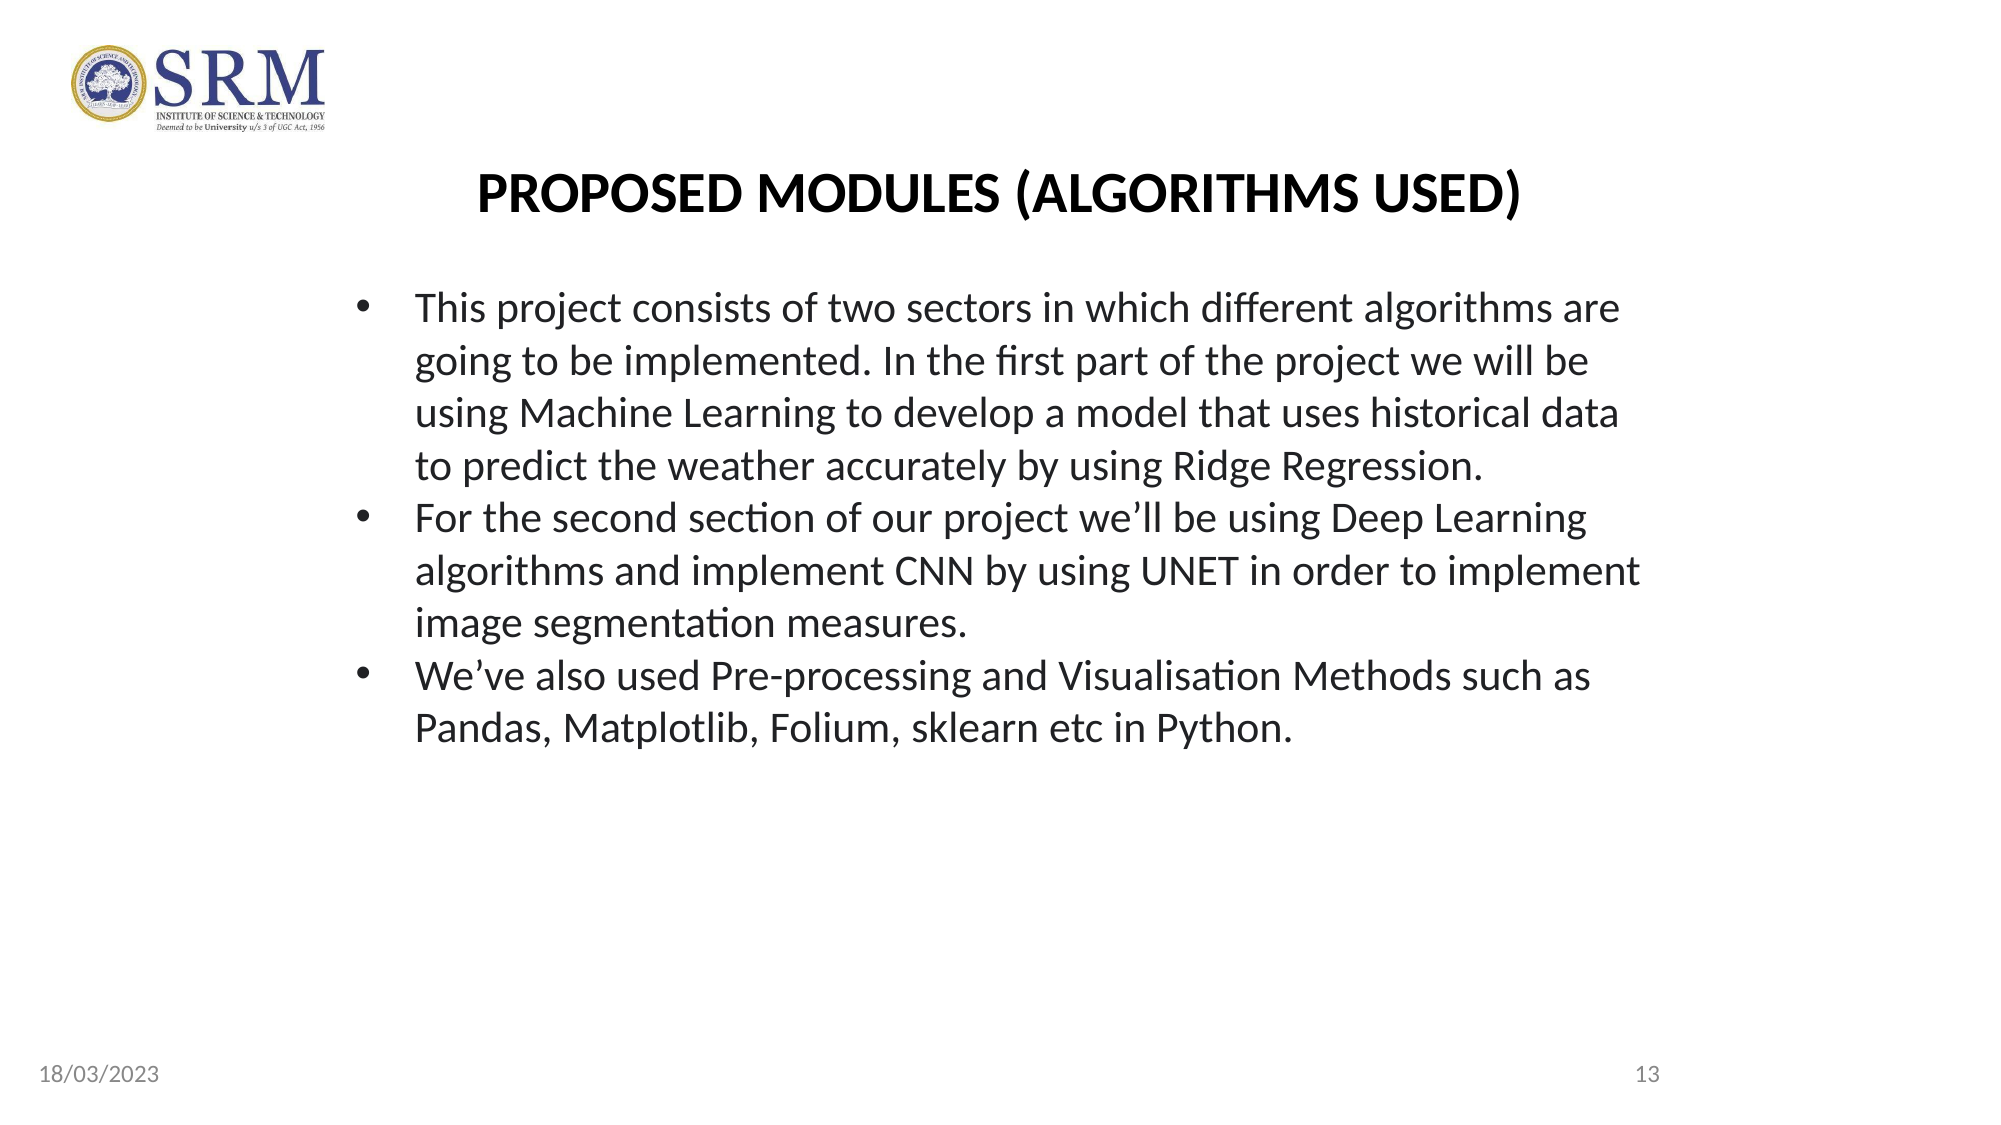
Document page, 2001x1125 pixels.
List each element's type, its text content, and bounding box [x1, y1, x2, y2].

slide_number ‹#› [1325, 1042, 1675, 1103]
list PROPOSED MODULES (ALGORITHMS USED) This project consists of two sectors in which different algorithms are going to be implemented. In the first part of the project we will be using Machine Learning to develop a model that uses historical data to predict the weather accurately by using Ridge Regression. For the second section of our project we’ll be using Deep Learning algorithms and implement CNN by using UNET in order to implement image segmentation measures. We’ve also used Pre-processing and Visualisation Methods such as Pandas, Matplotlib, Folium, sklearn etc in Python. [324, 146, 1675, 1005]
picture [71, 45, 326, 132]
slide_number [23, 1042, 374, 1103]
